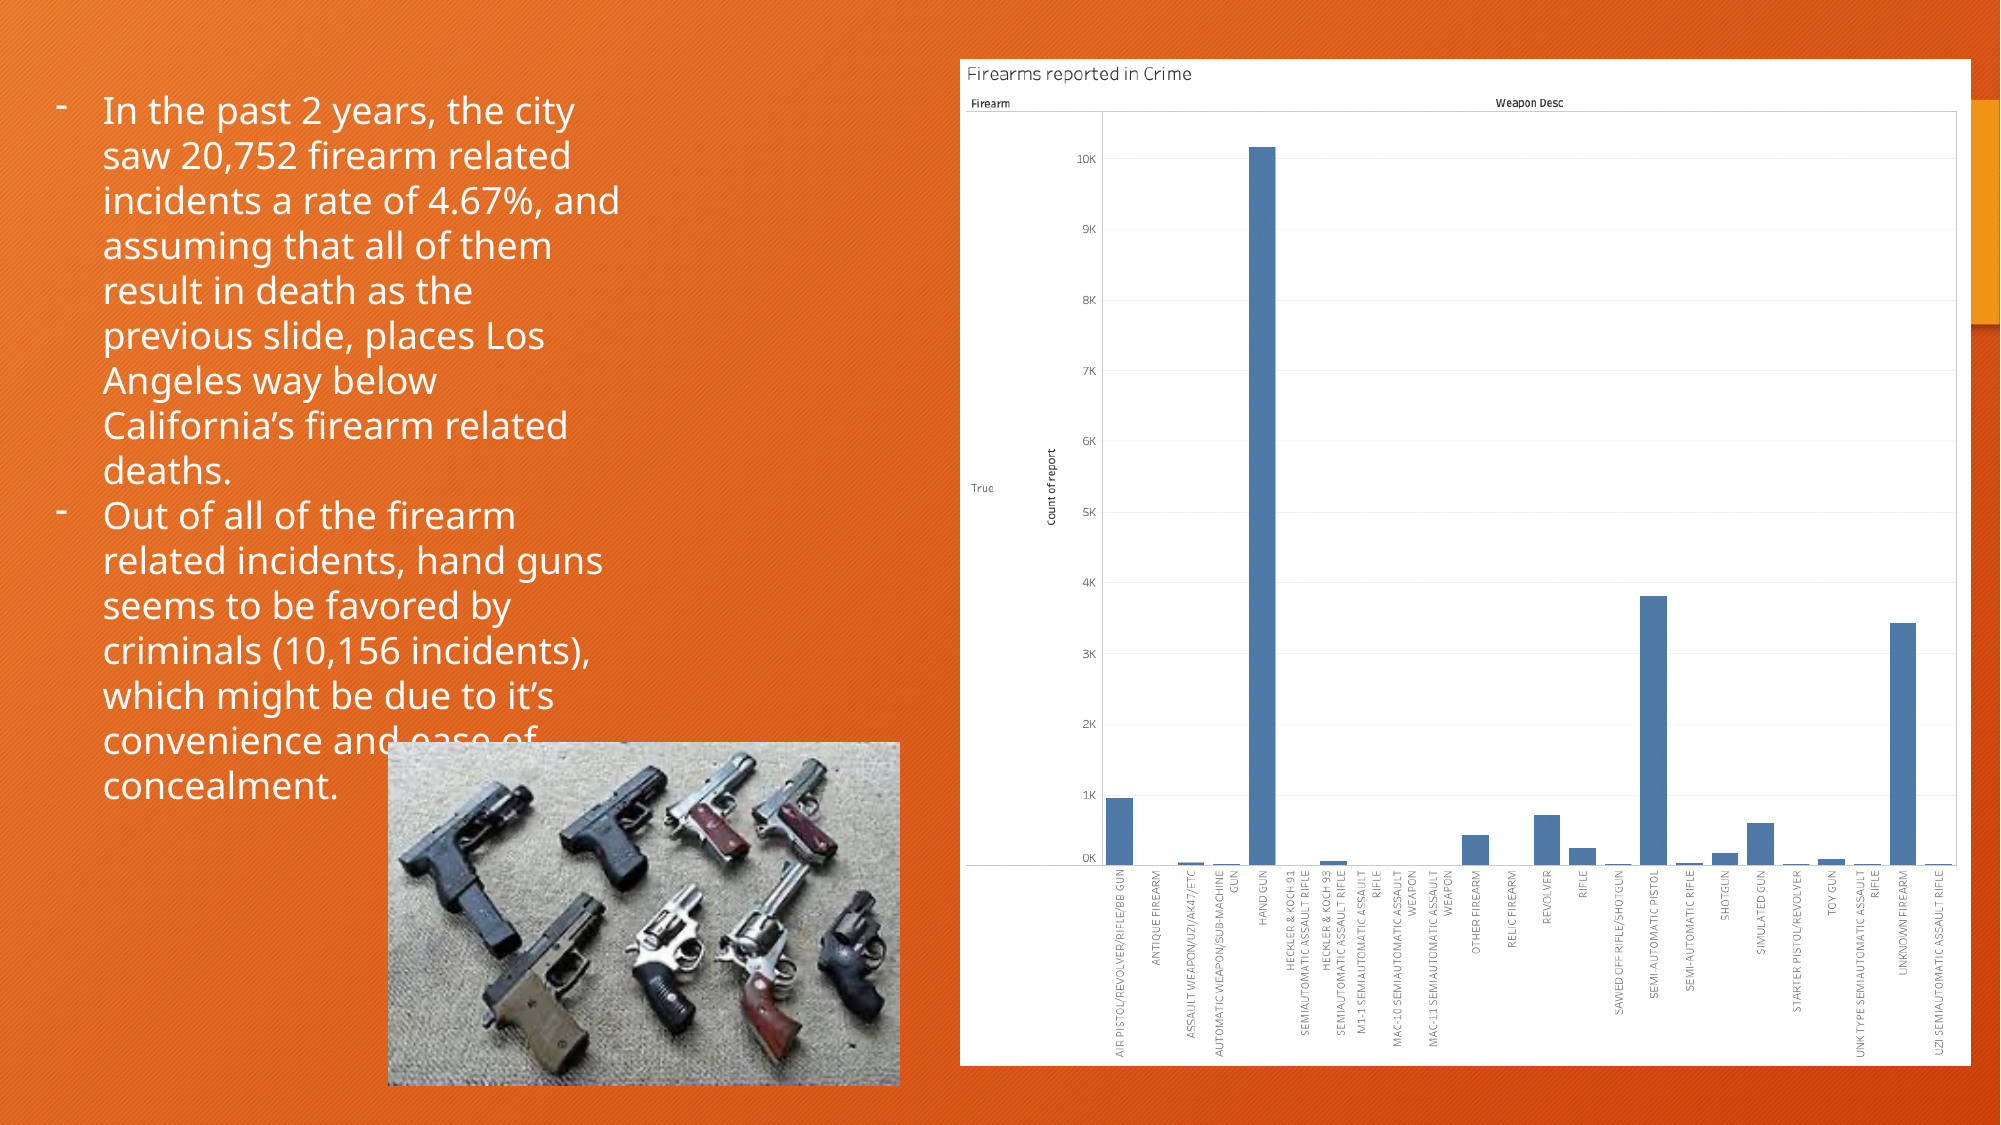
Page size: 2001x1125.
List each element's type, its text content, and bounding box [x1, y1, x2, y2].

picture [960, 59, 2000, 1066]
picture [388, 742, 900, 1086]
text_box In the past 2 years, the city saw 20,752 firearm related incidents a rate of 4.67%, and assuming that all of them result in death as the previous slide, places Los Angeles way below California’s firearm related deaths. Out of all of the firearm related incidents, hand guns seems to be favored by criminals (10,156 incidents), which might be due to it’s convenience and ease of concealment. [40, 79, 644, 860]
